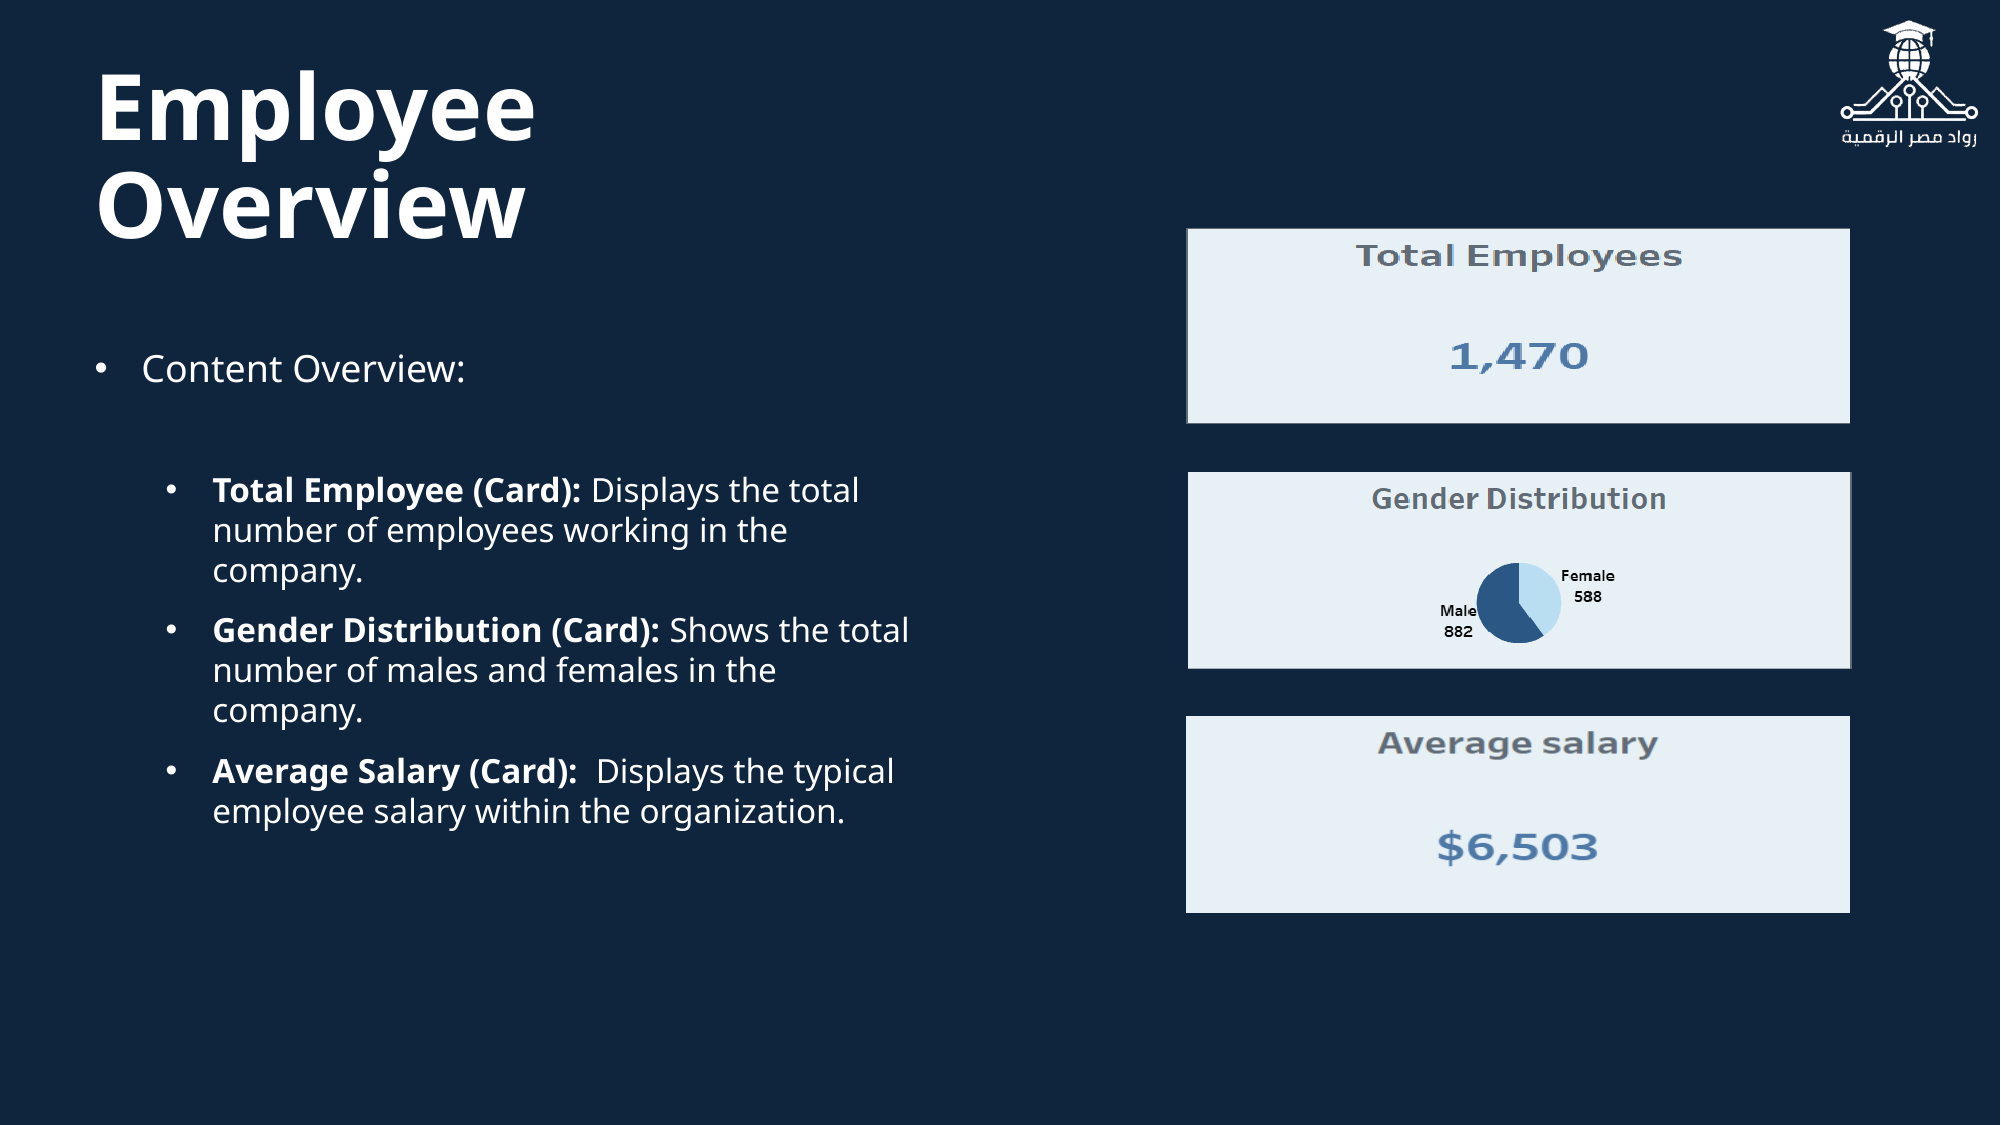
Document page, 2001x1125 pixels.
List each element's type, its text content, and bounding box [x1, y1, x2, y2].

title Employee Overview [79, 51, 943, 269]
picture [1186, 228, 1850, 424]
picture [1188, 472, 1852, 669]
picture [1815, 0, 2000, 184]
picture [1186, 716, 1850, 913]
text_box Total Employee (Card): Displays the total number of employees working in the company. Gender Distribution (Card): Shows the total number of males and females in the company. Average Salary (Card): Displays the typical employee salary within the organization. [150, 461, 928, 778]
list Content Overview: [79, 337, 485, 413]
